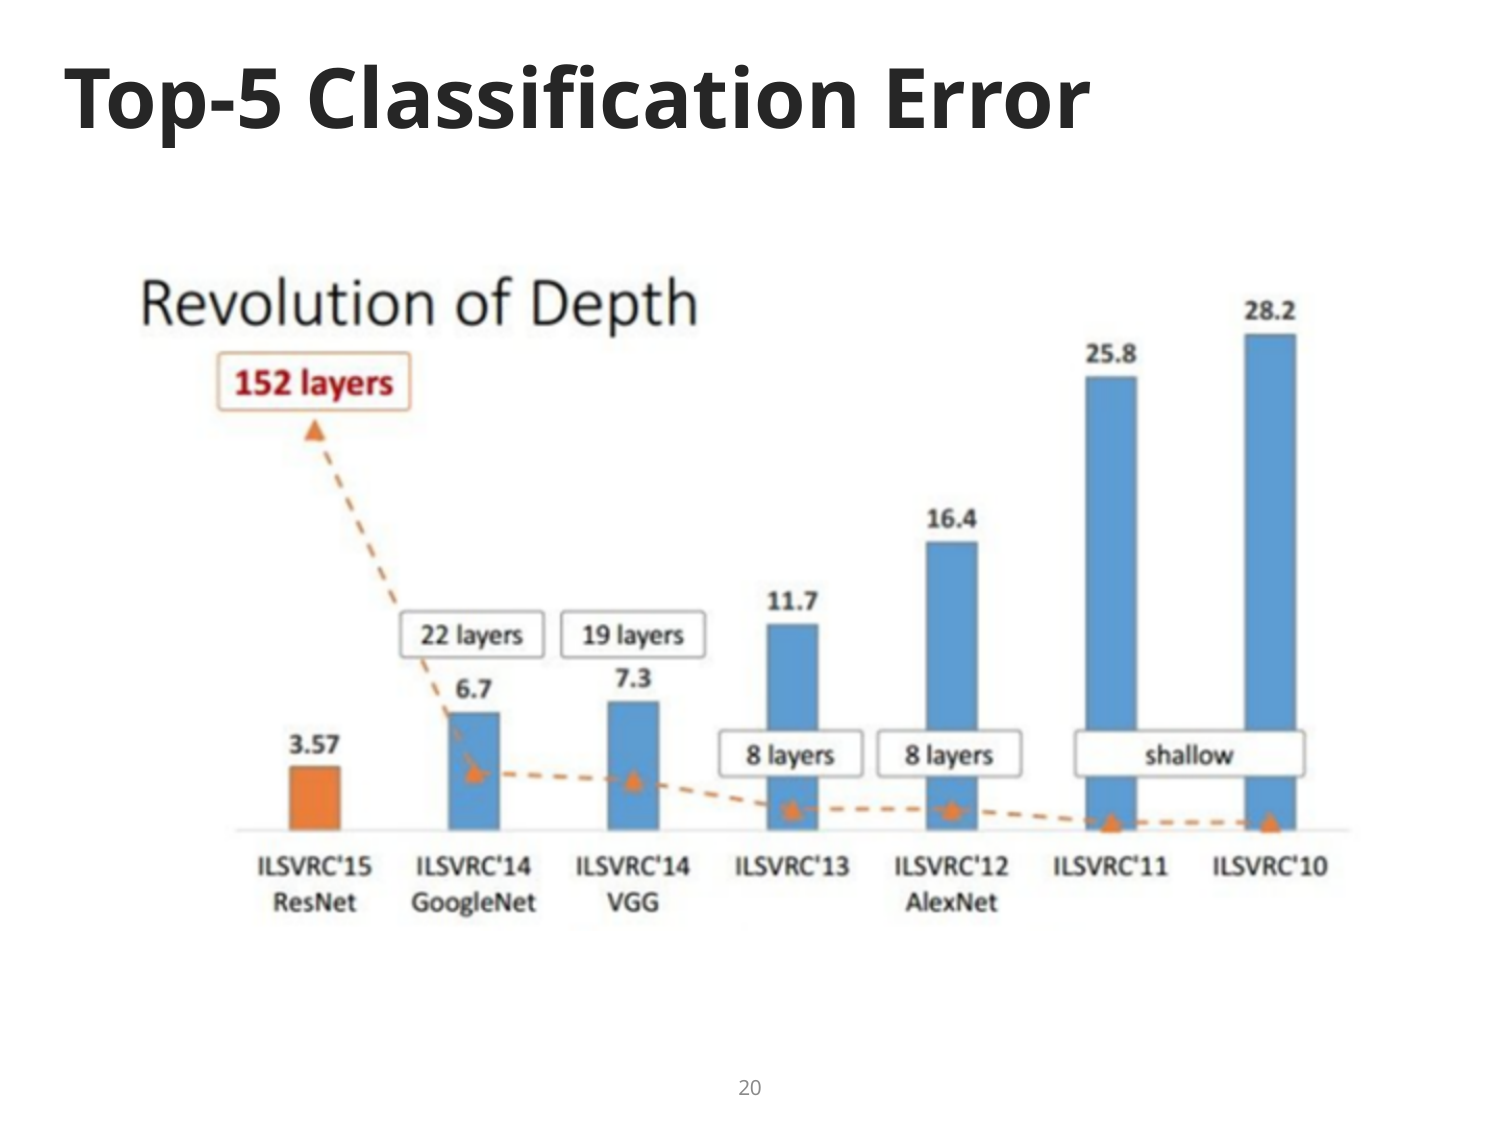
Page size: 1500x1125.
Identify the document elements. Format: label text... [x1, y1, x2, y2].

title Top-5 Classification Error [48, 41, 1456, 149]
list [111, 255, 1375, 931]
slide_number 20 [575, 1058, 925, 1119]
